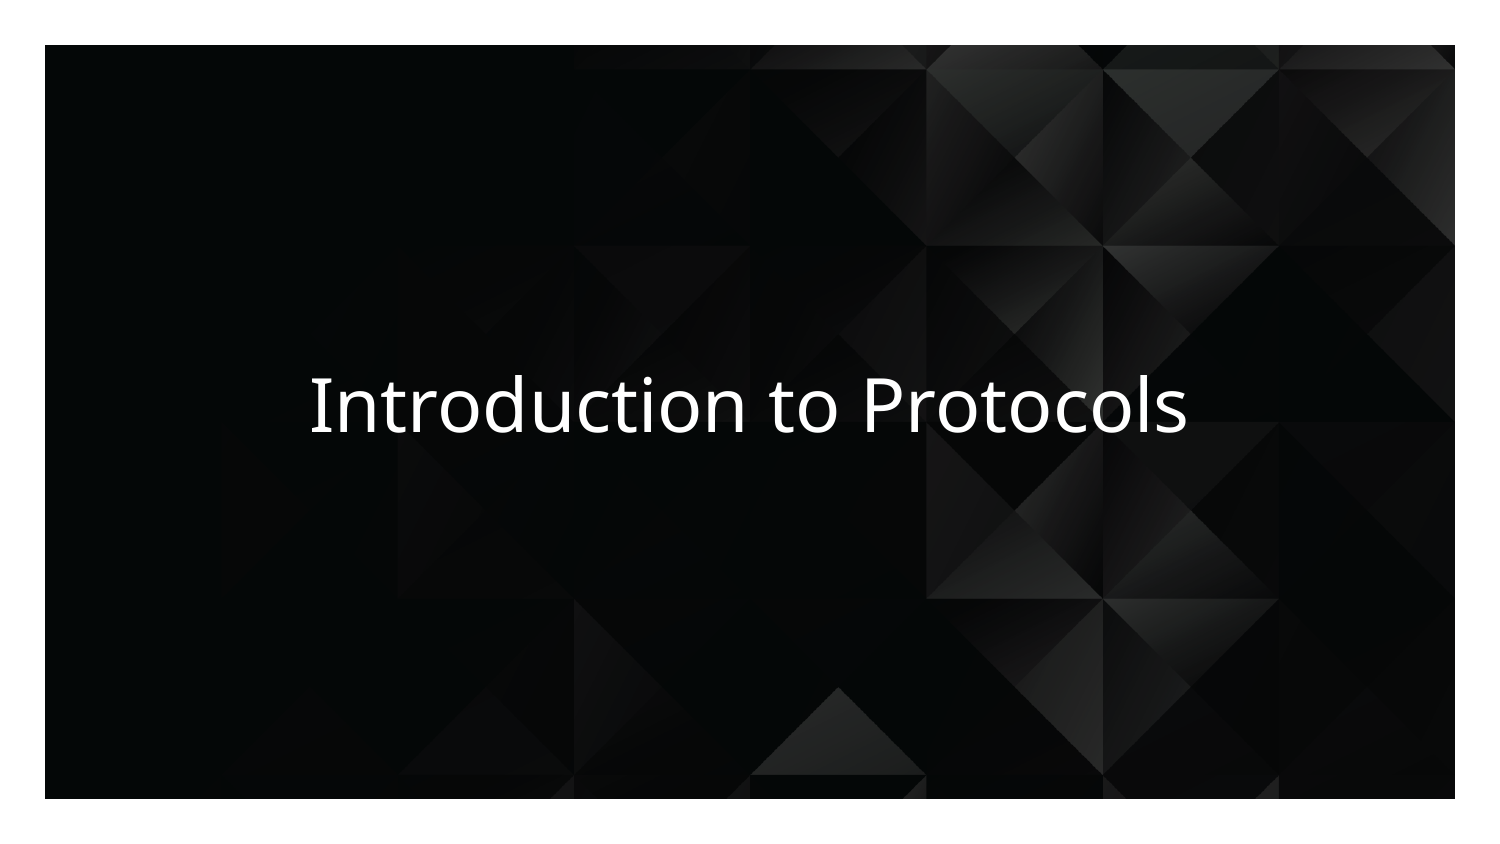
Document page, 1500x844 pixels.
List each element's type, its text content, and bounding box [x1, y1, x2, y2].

title Introduction to Protocols [45, 342, 1455, 473]
picture [45, 45, 1455, 342]
picture [45, 473, 1455, 799]
